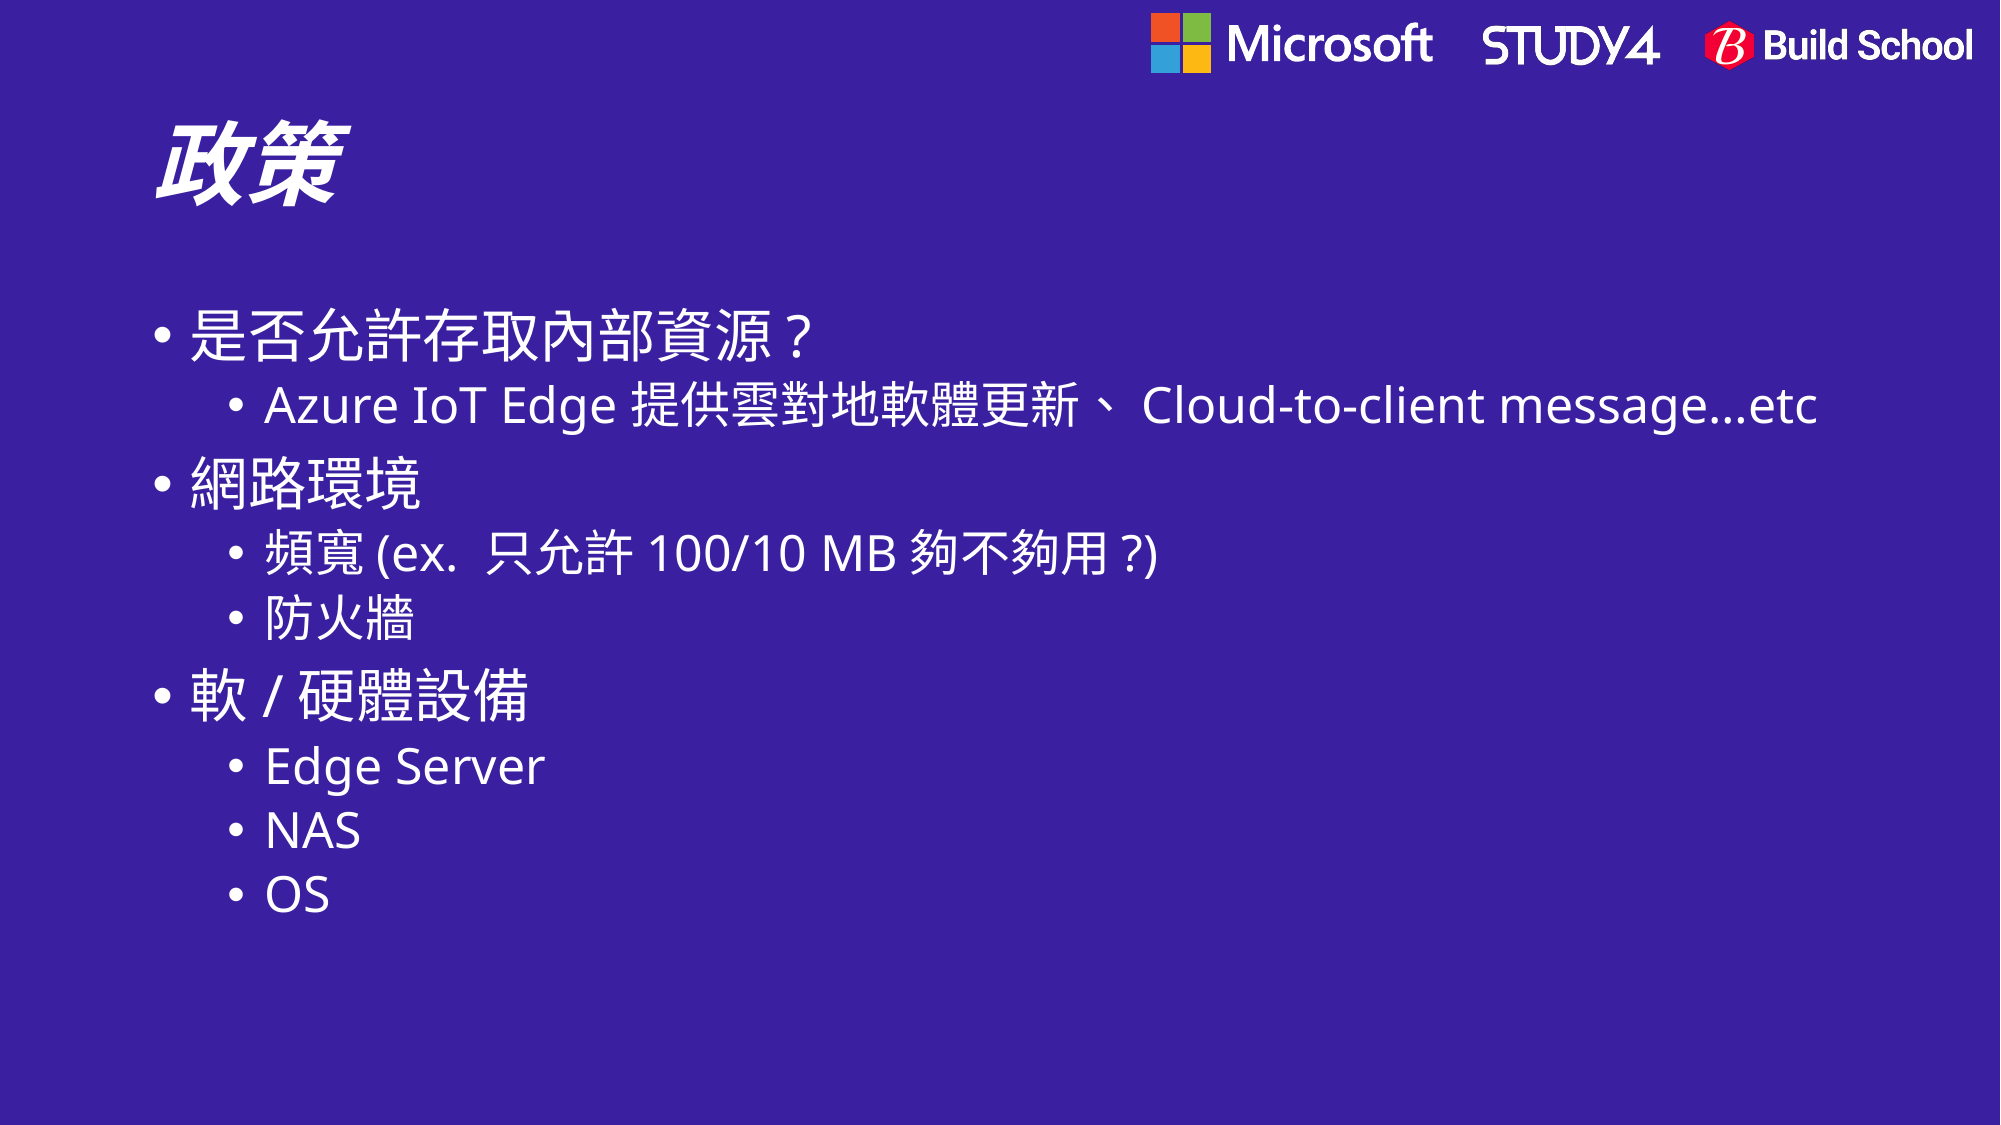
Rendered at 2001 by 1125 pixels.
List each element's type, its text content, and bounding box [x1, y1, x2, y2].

title 政策 [137, 59, 1863, 278]
picture [1466, 7, 1677, 59]
list 是否允許存取內部資源? Azure IoT Edge提供雲對地軟體更新、Cloud-to-client message…etc 網路環境 頻寬(ex. 只允許100/10 MB夠不夠用?) 防火牆 軟/硬體設備 Edge Server NAS OS [137, 299, 1863, 1014]
picture [1705, 20, 1973, 71]
